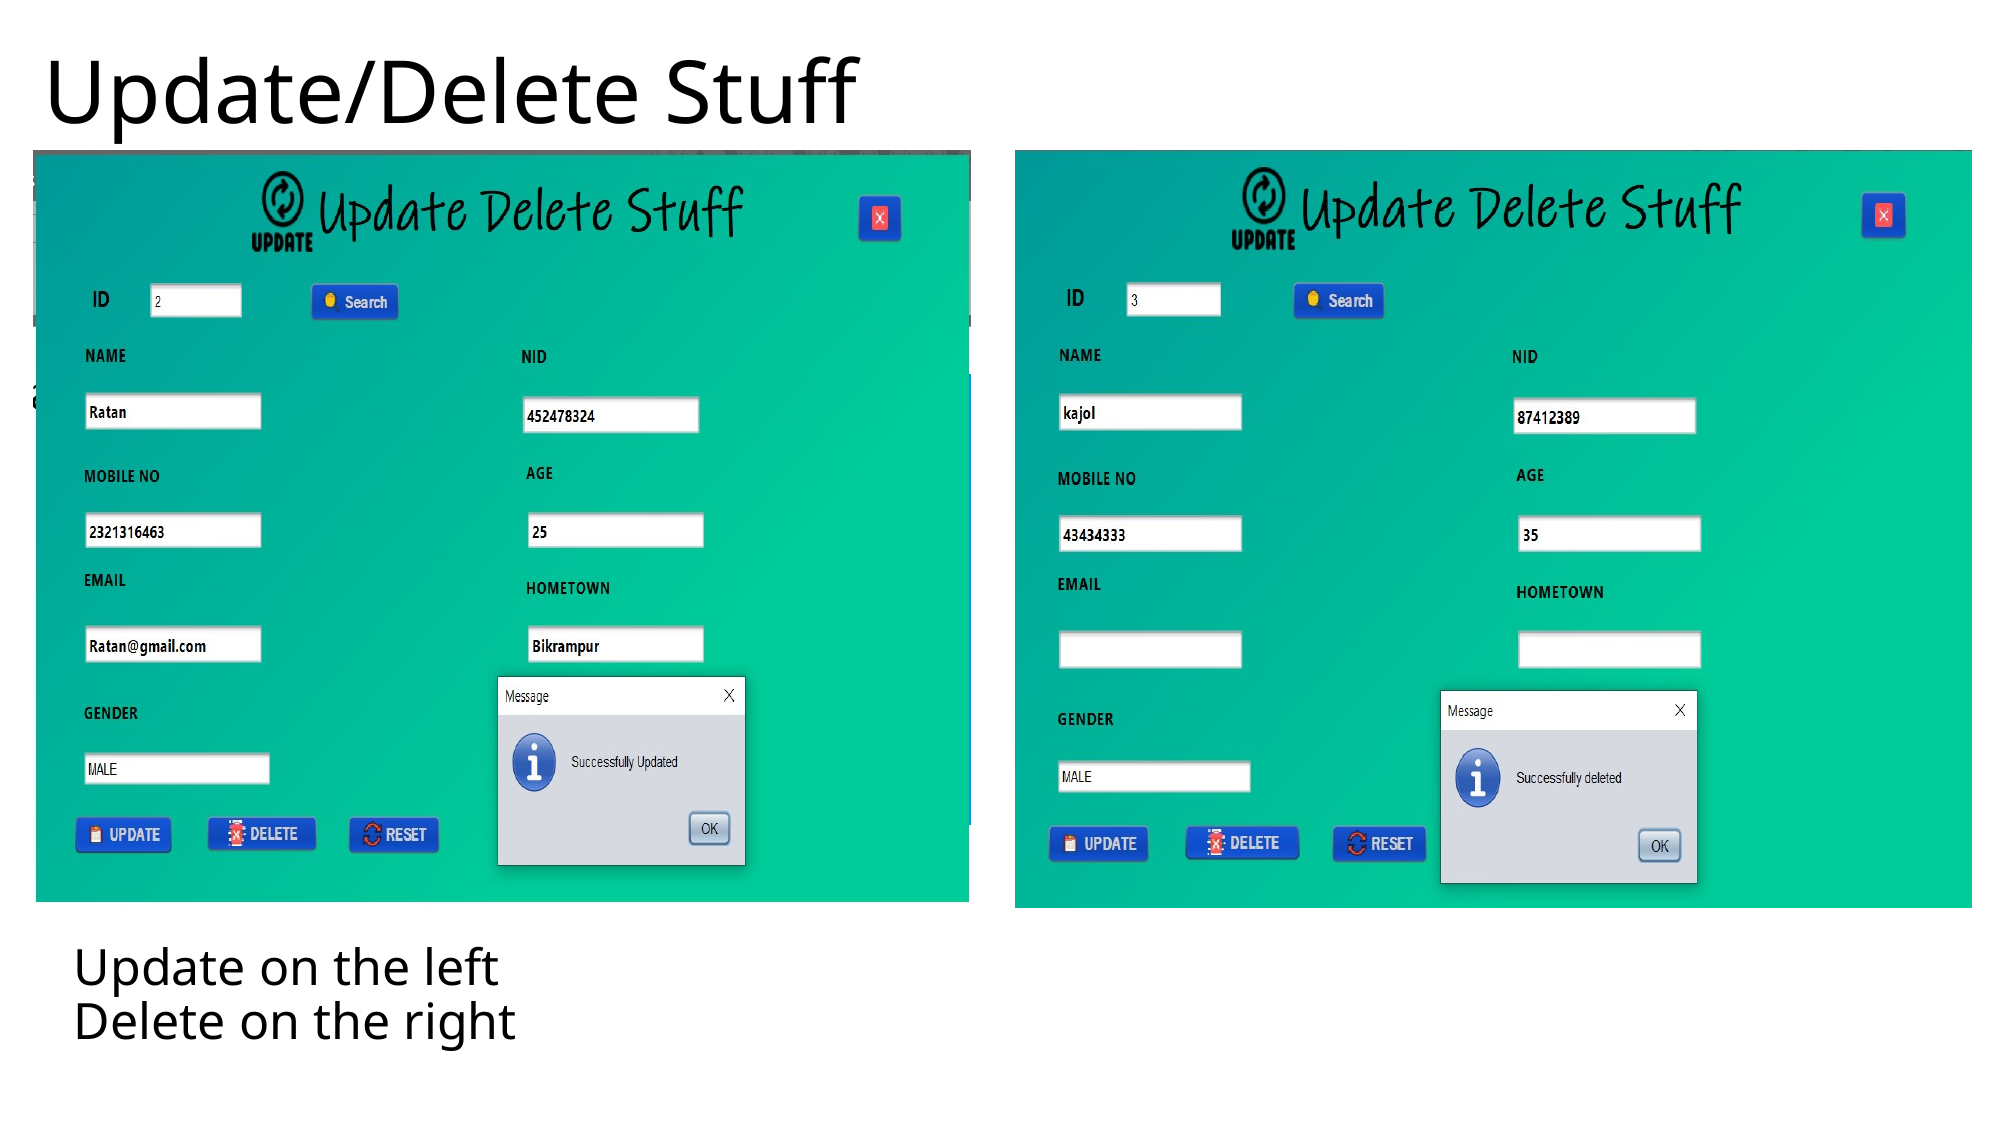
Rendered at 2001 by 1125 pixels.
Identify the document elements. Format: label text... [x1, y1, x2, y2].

picture [1015, 150, 1972, 908]
picture [33, 150, 971, 908]
title Update/Delete Stuff [28, 40, 975, 151]
text_box Update on the left Delete on the right [59, 907, 1543, 1085]
